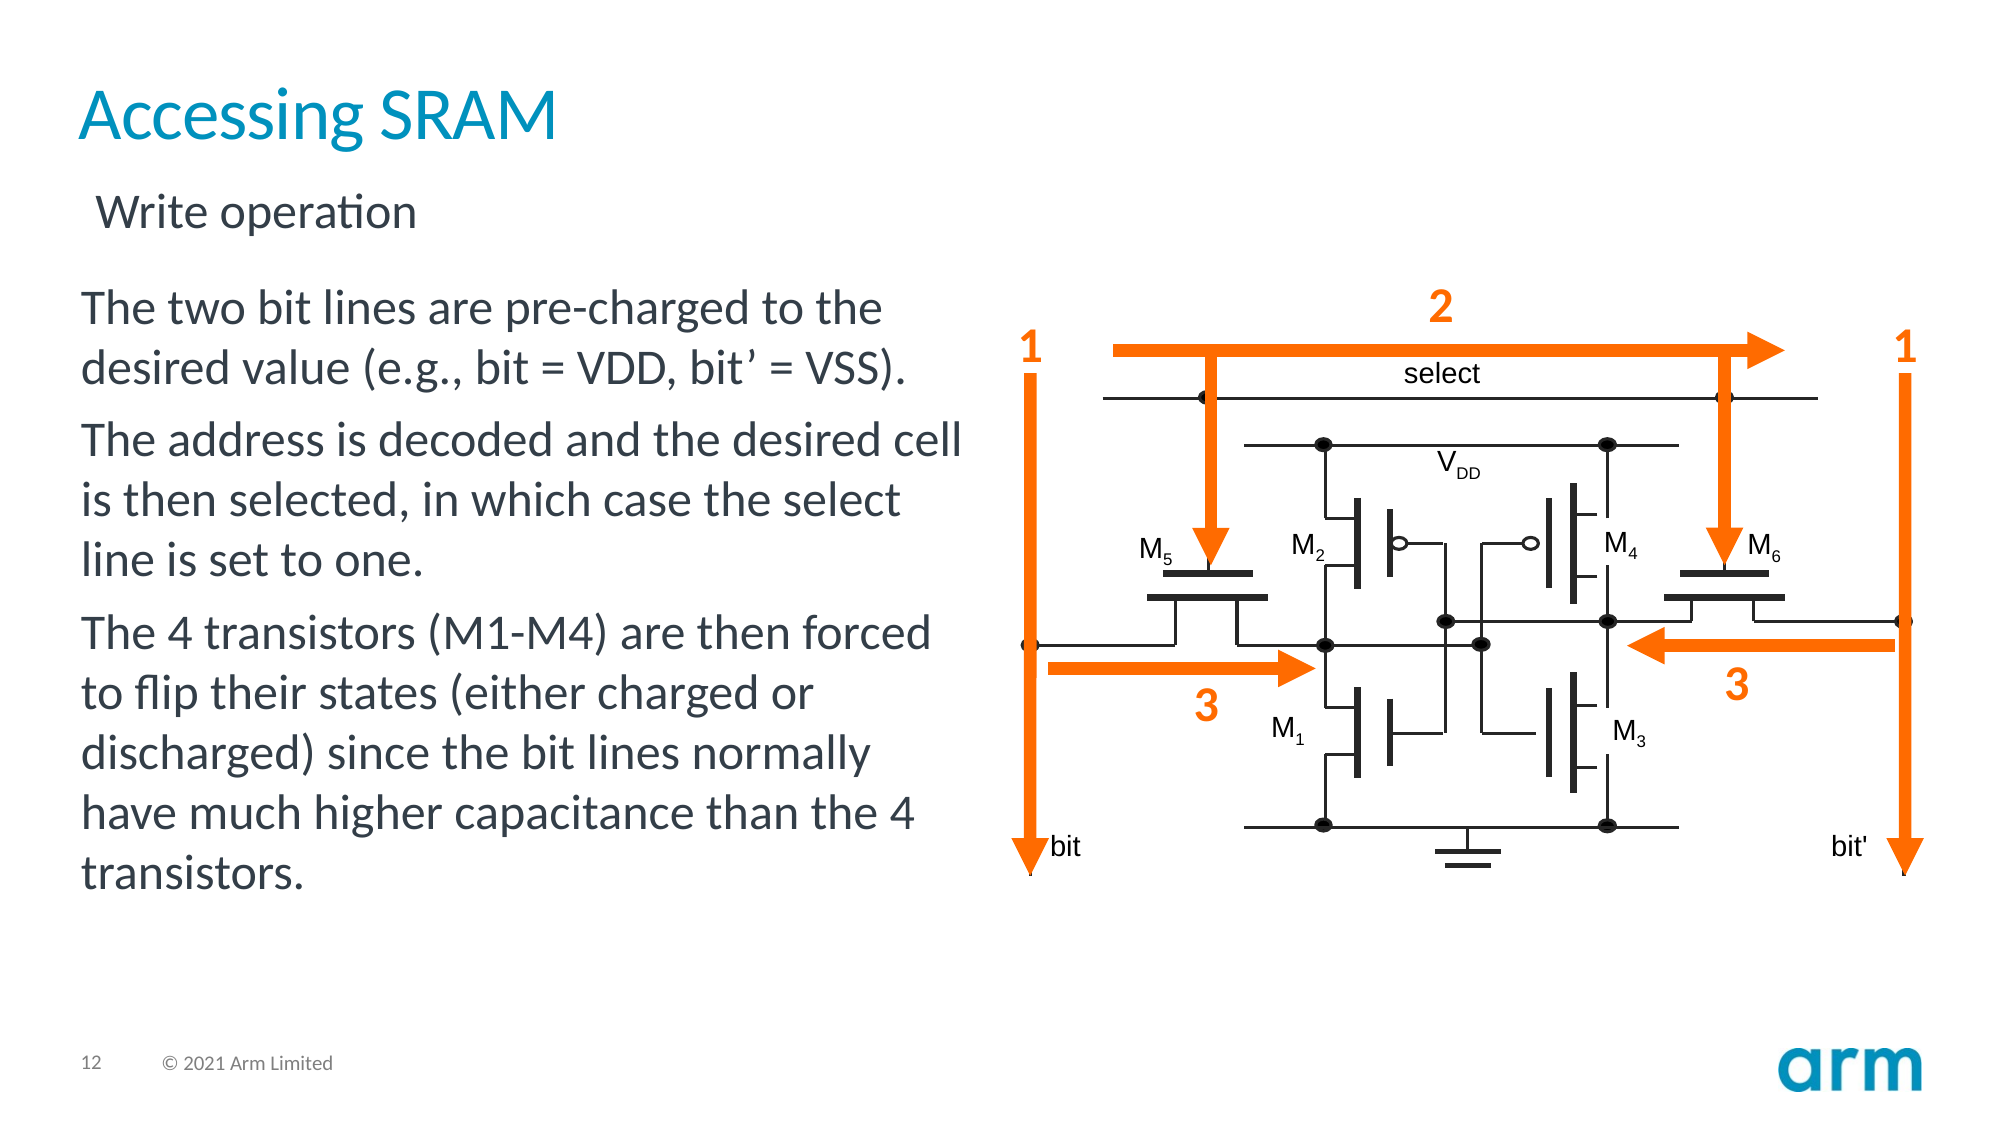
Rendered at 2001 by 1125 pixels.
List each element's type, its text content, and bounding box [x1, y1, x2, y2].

picture [1778, 1072, 1794, 1092]
text_box 1 [1892, 319, 1918, 346]
list The two bit lines are pre-charged to the desired value (e.g., bit = VDD, bit’ = VSS). The address is decoded and the desired cell is then selected, in which case the select line is set to one. The 4 transistors (M1-M4) are then forced to flip their states (either charged or discharged) since the bit lines normally have much higher capacitance than the 4 transistors. [80, 274, 978, 945]
picture [1911, 1048, 1922, 1062]
text_box 2 [1428, 278, 1454, 334]
picture [1788, 1056, 1812, 1083]
title Accessing SRAM [78, 78, 1922, 186]
text_box Write operation [80, 170, 1915, 228]
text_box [1022, 346, 1973, 876]
picture [1778, 1048, 1794, 1067]
picture [1889, 1048, 1903, 1053]
picture [1803, 1048, 1922, 1092]
text_box 1 [1017, 319, 1044, 374]
